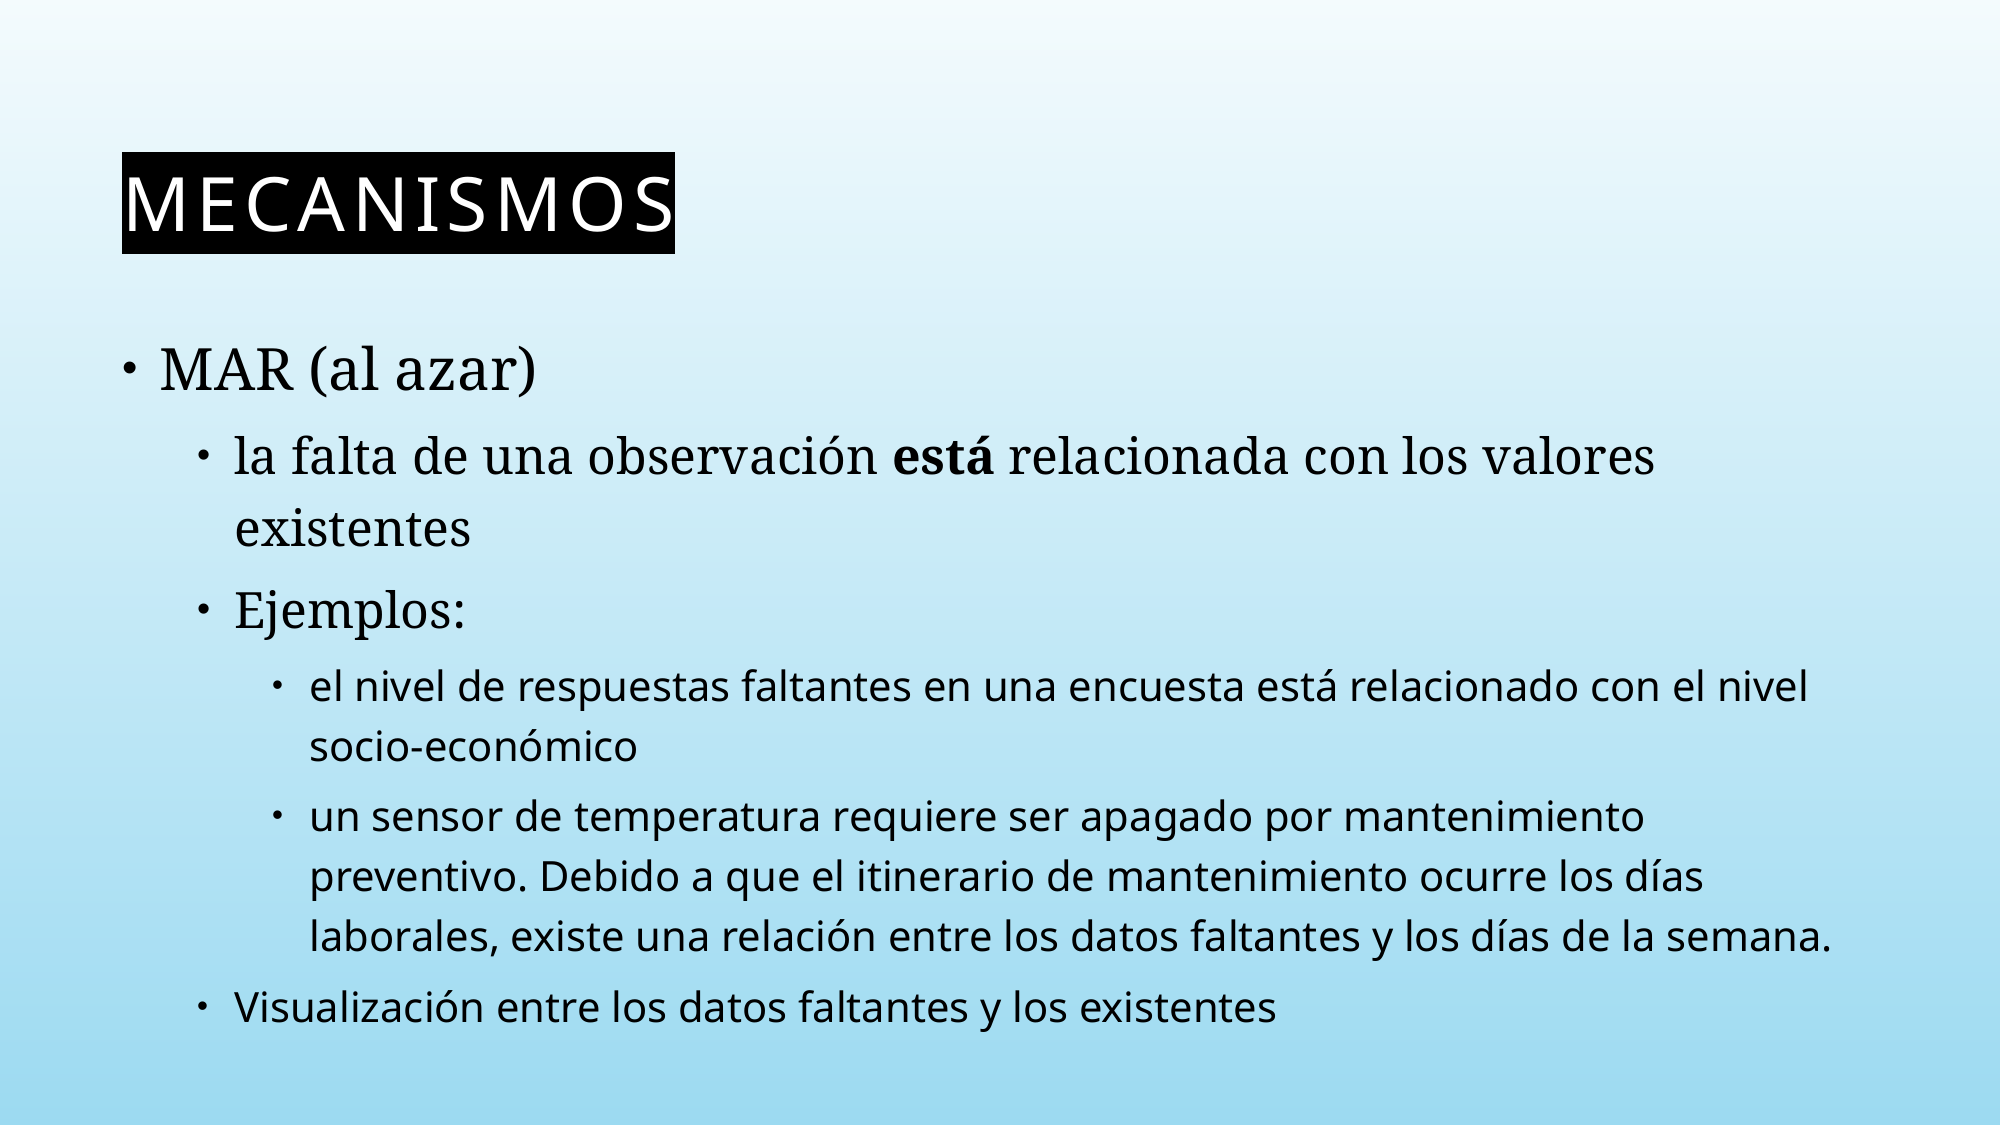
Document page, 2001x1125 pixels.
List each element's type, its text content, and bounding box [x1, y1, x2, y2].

title mecanismos [107, 106, 1850, 255]
list MAR (al azar) la falta de una observación está relacionada con los valores existentes Ejemplos: el nivel de respuestas faltantes en una encuesta está relacionado con el nivel socio-económico un sensor de temperatura requiere ser apagado por mantenimiento preventivo. Debido a que el itinerario de mantenimiento ocurre los días laborales, existe una relación entre los datos faltantes y los días de la semana. Visualización entre los datos faltantes y los existentes [107, 310, 1850, 1050]
